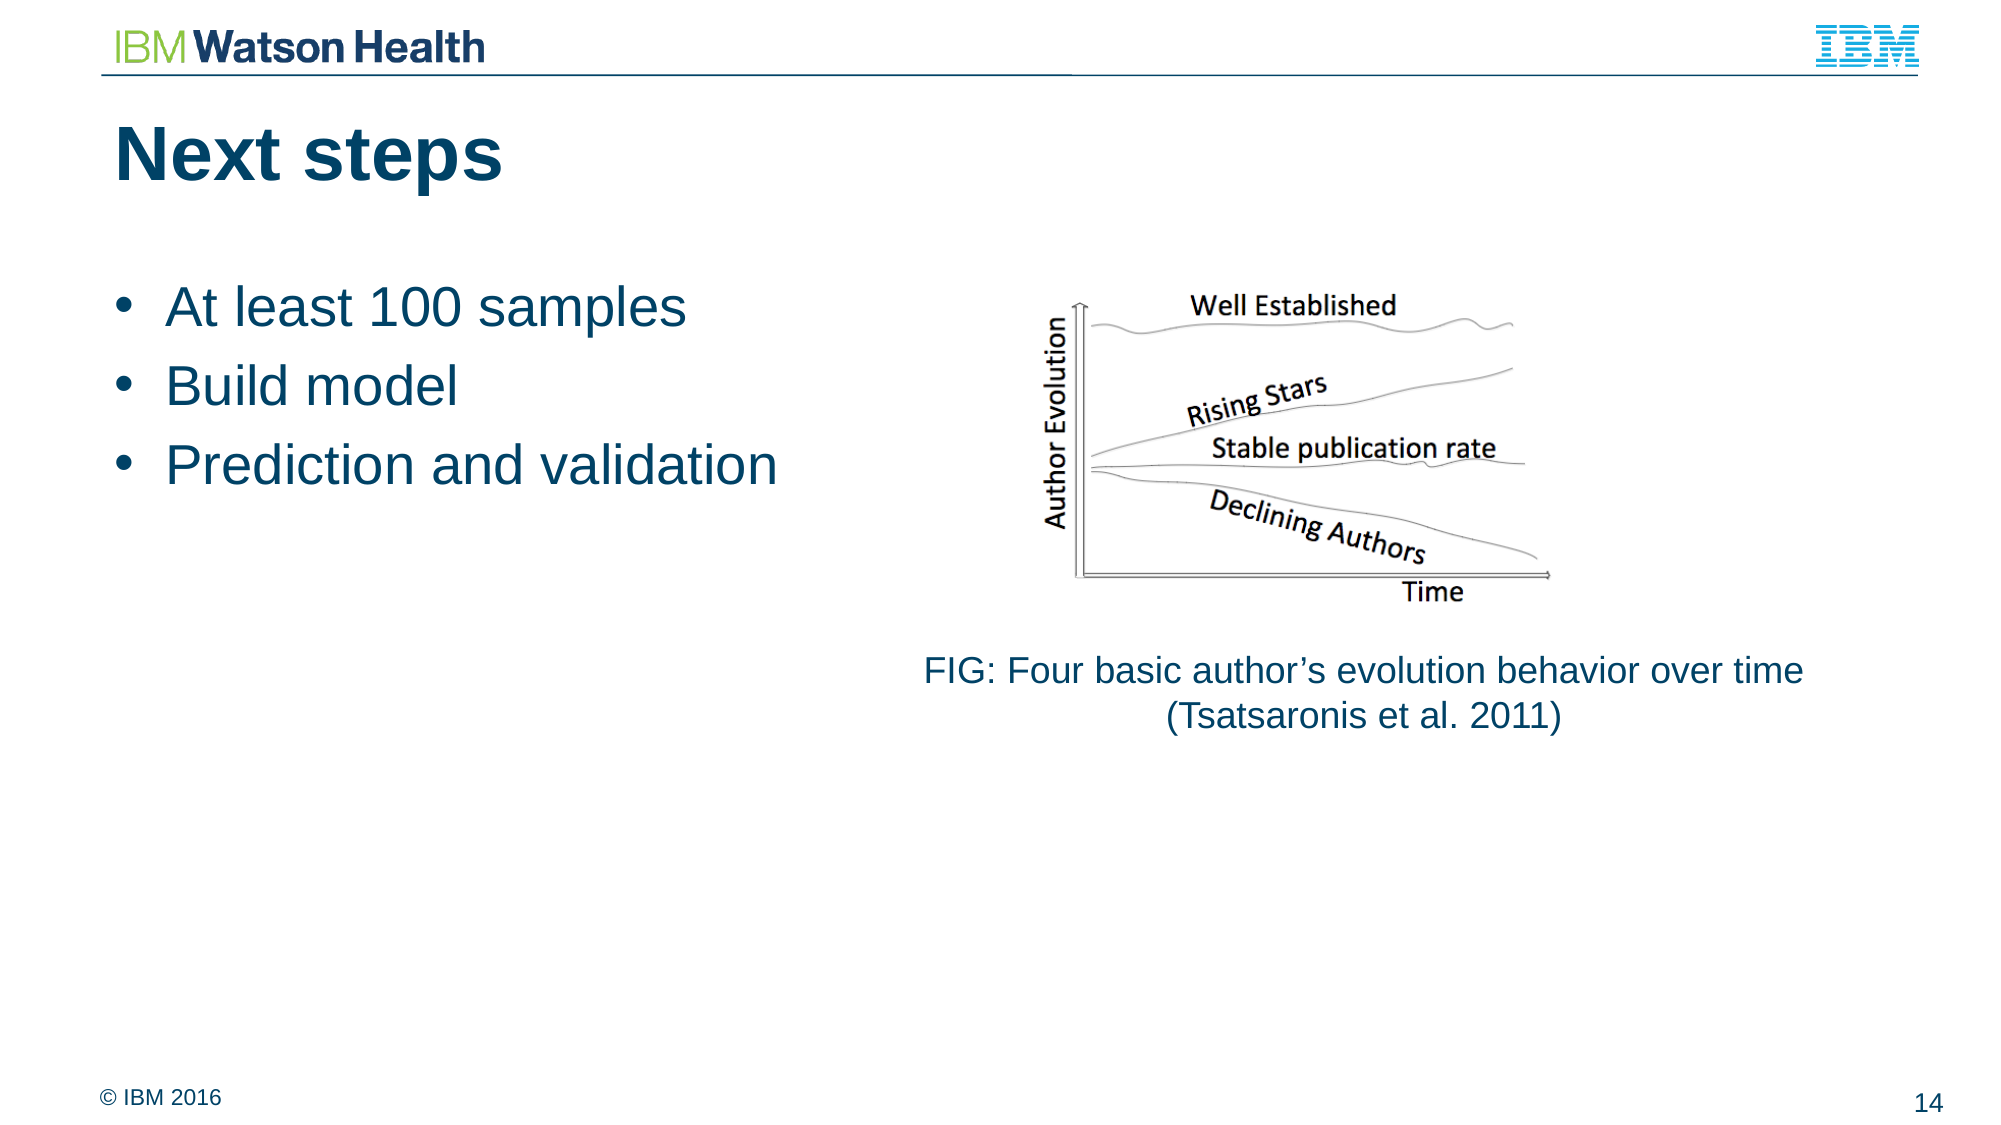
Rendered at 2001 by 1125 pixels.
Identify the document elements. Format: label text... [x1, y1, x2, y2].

picture [973, 241, 1635, 638]
list At least 100 samples Build model Prediction and validation [99, 262, 1900, 1013]
text_box FIG: Four basic author’s evolution behavior over time (Tsatsaronis et al. 2011) [890, 638, 1838, 744]
picture [1816, 25, 1919, 67]
picture [116, 30, 484, 63]
title Next steps [99, 96, 1900, 196]
